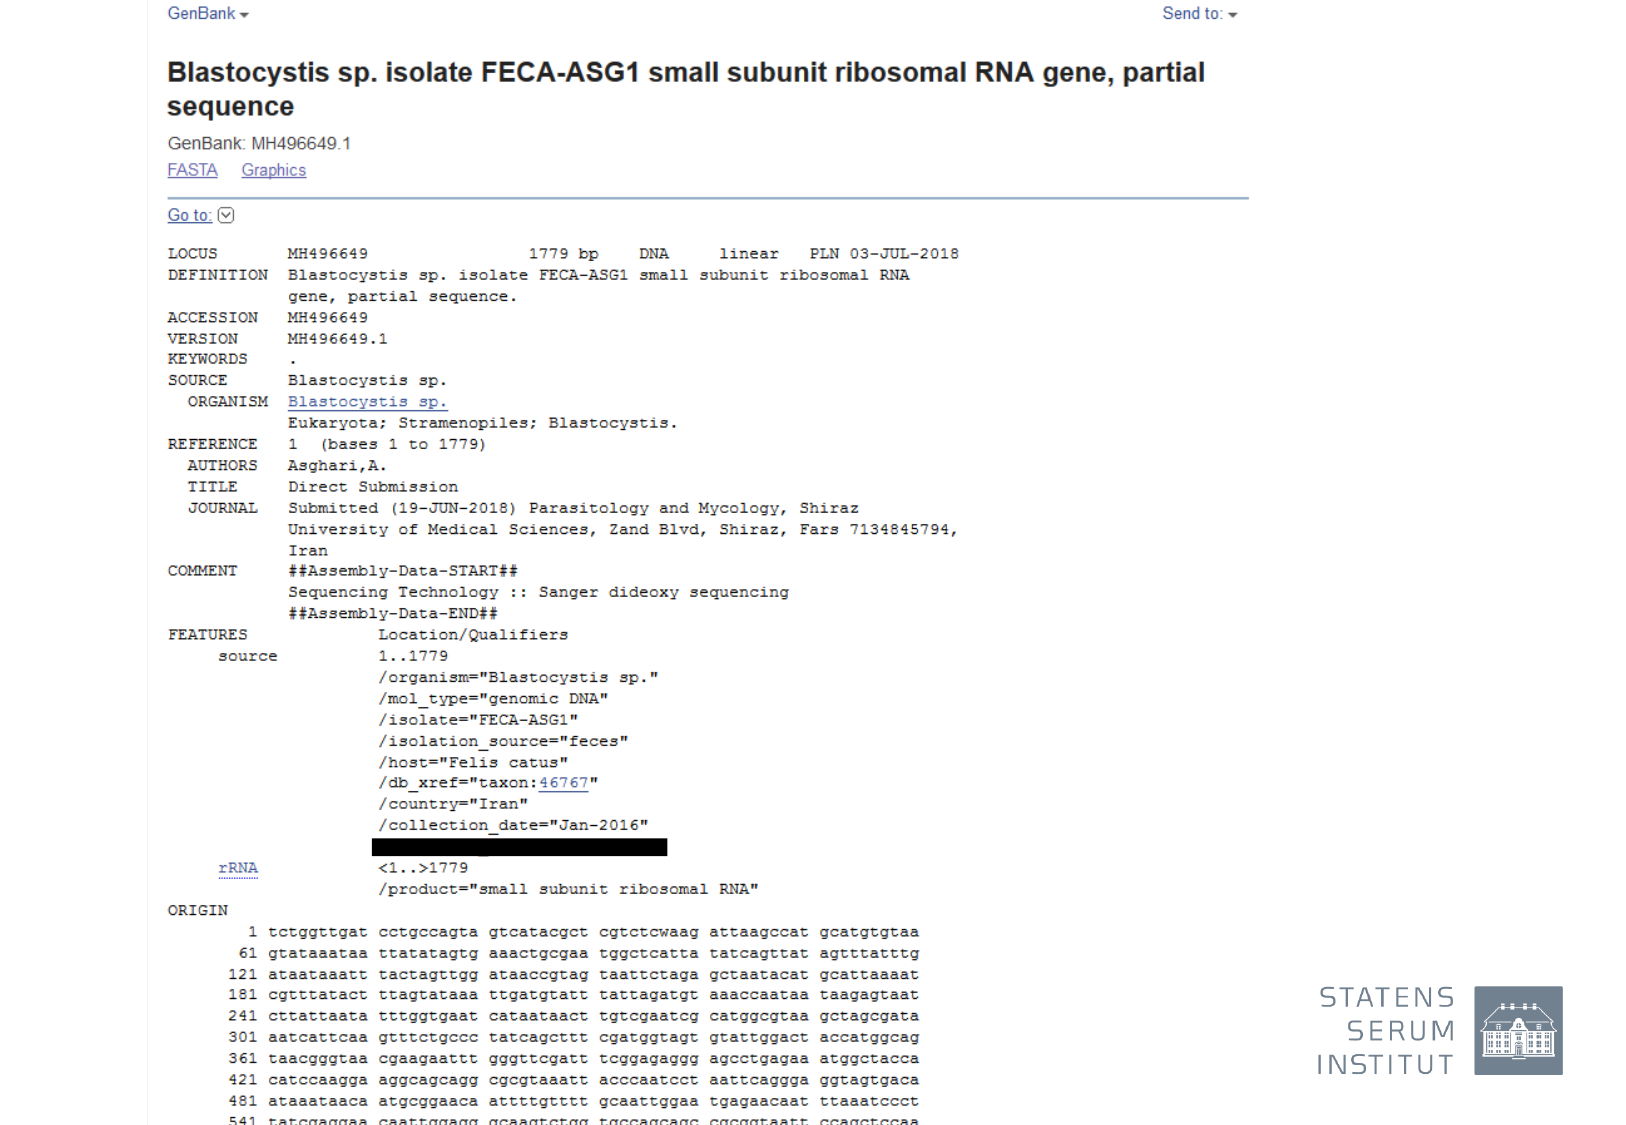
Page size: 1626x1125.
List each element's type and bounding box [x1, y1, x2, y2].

picture [1318, 986, 1563, 1075]
picture [147, 0, 1259, 1125]
